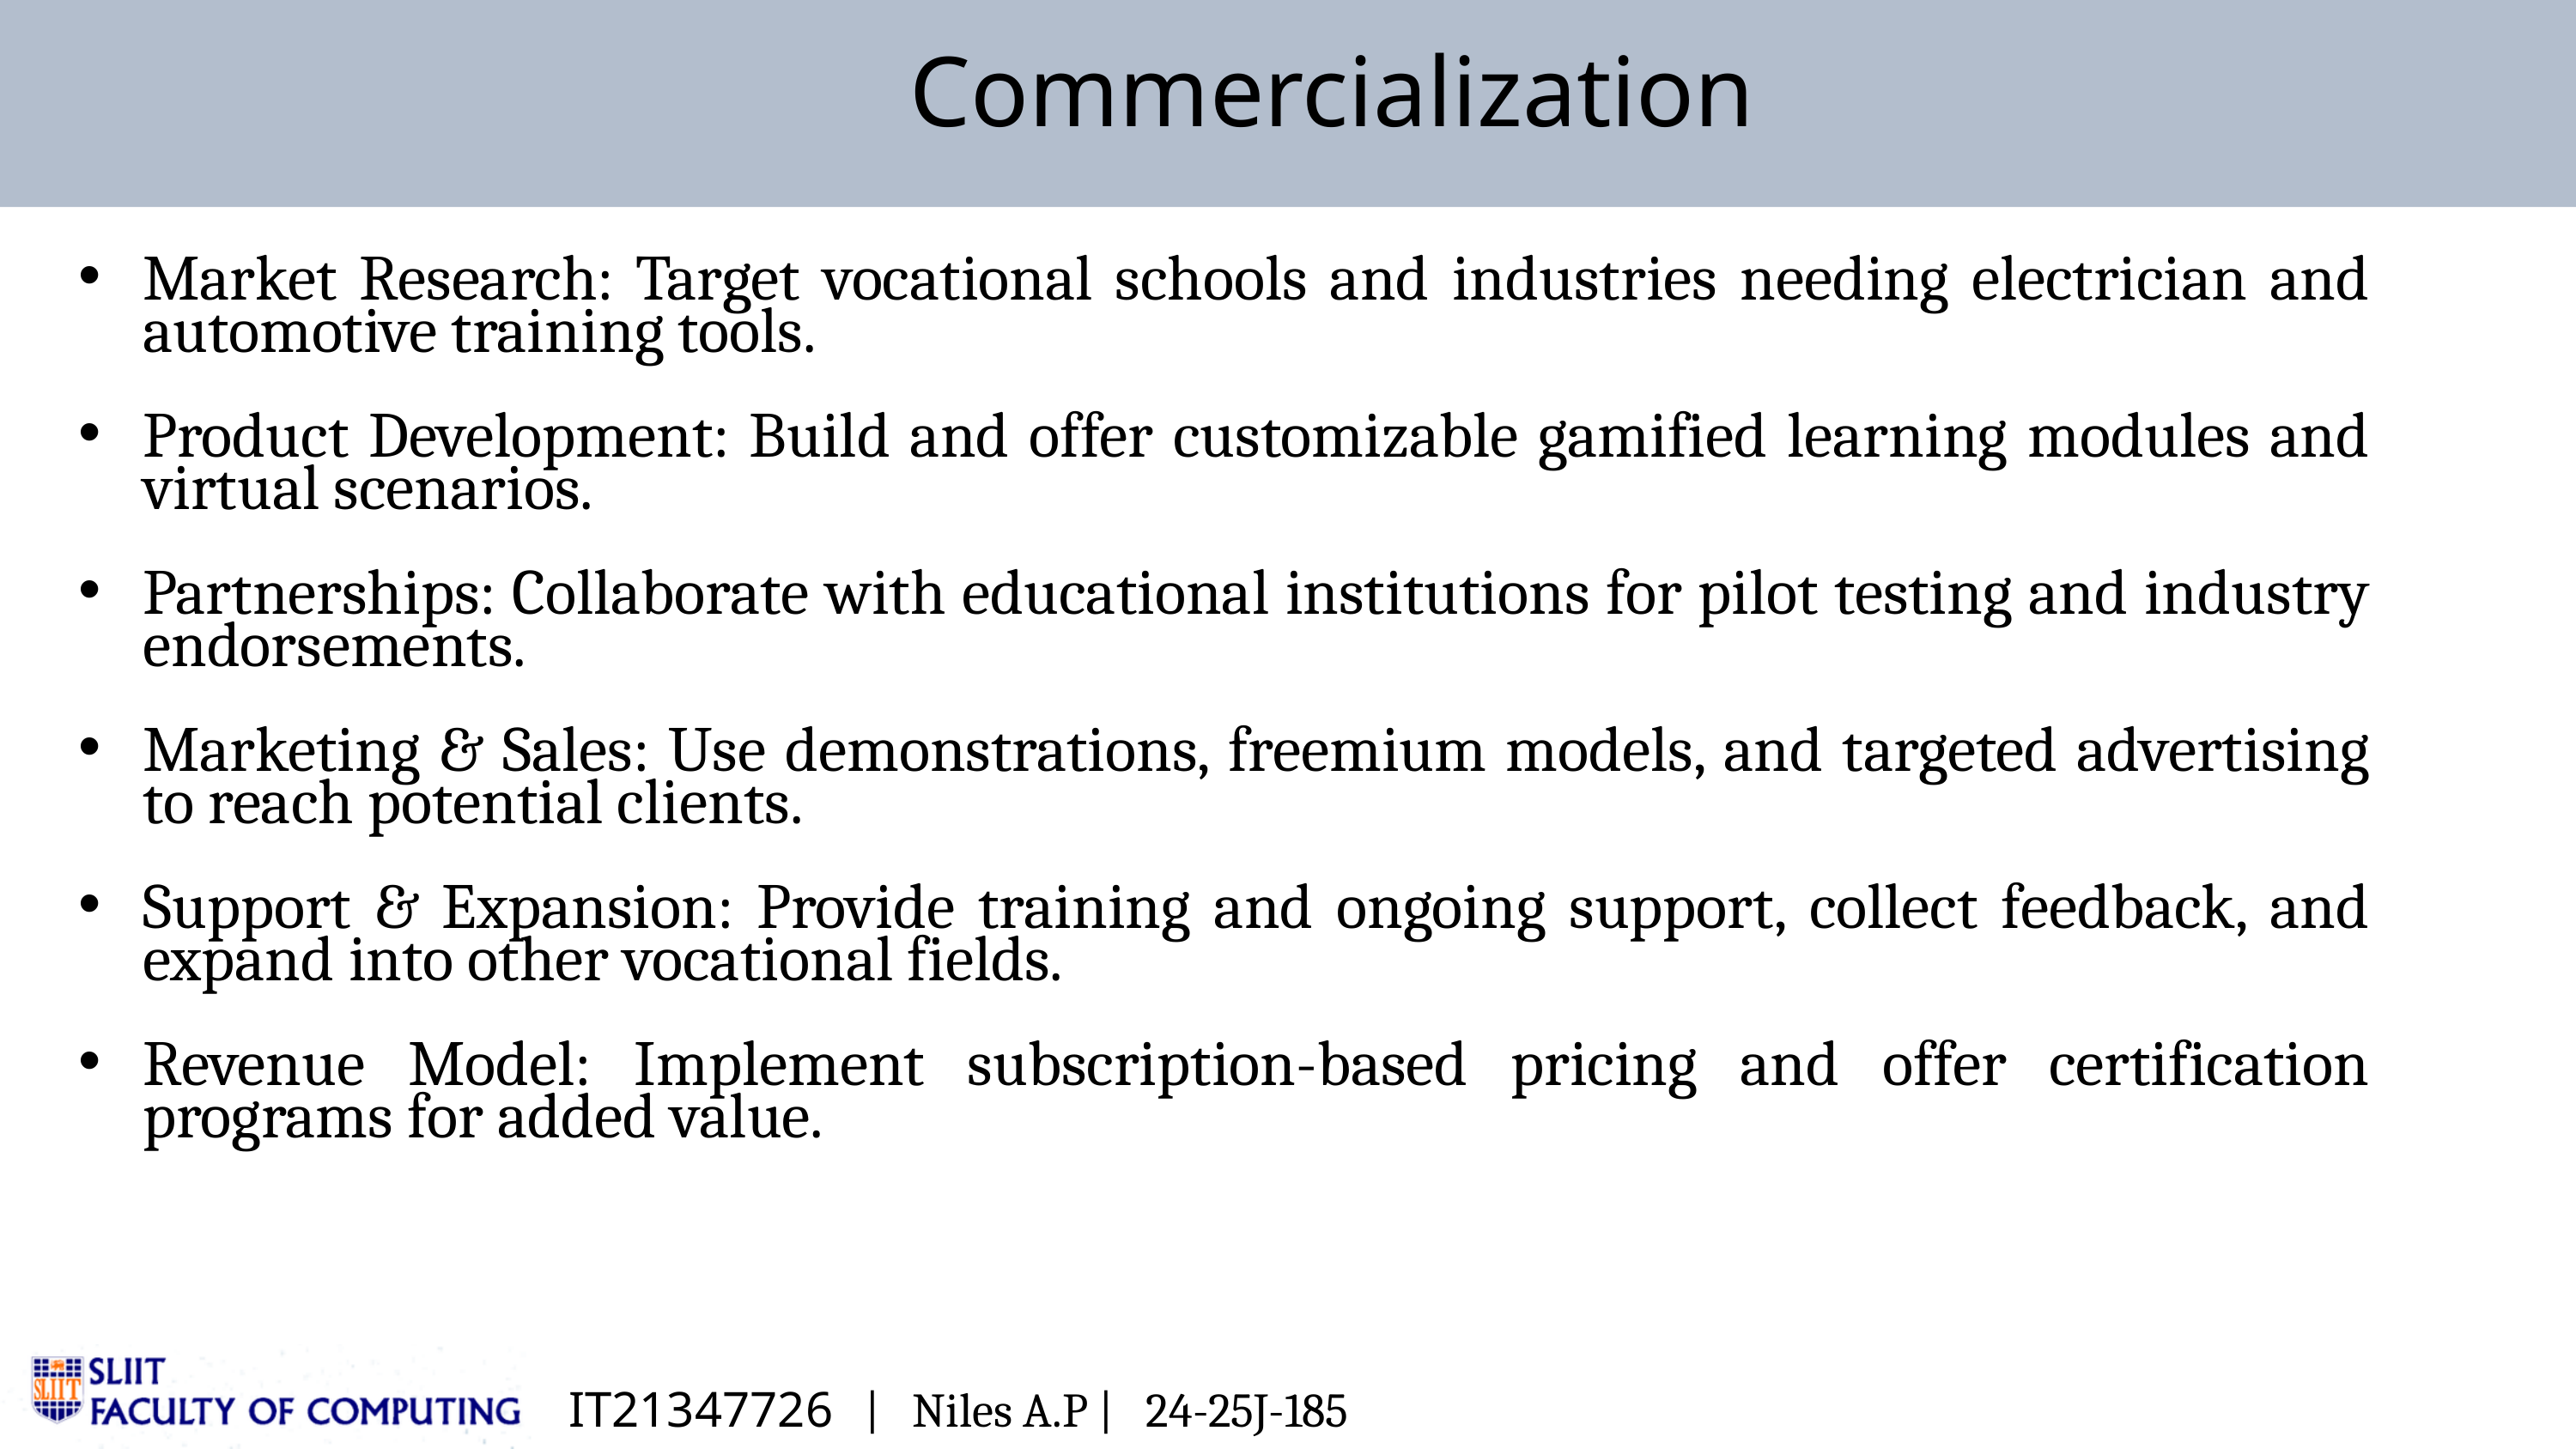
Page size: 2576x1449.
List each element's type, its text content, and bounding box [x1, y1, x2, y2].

text_box Commercialization [535, 39, 2130, 147]
text_box IT21347726 | Niles A.P | 24-25J-185 [568, 1378, 1984, 1437]
text_box [0, 1344, 532, 1449]
text_box Market Research: Target vocational schools and industries needing electrician and automotive training tools. Product Development: Build and offer customizable gamified learning modules and virtual scenarios. Partnerships: Collaborate with educational institutions for pilot testing and industry endorsements. Marketing & Sales: Use demonstrations, freemium models, and targeted advertising to reach potential clients. Support & Expansion: Provide training and ongoing support, collect feedback, and expand into other vocational fields. Revenue Model: Implement subscription-based pricing and offer certification programs for added value. [41, 260, 2372, 1151]
text_box [0, 0, 2576, 208]
